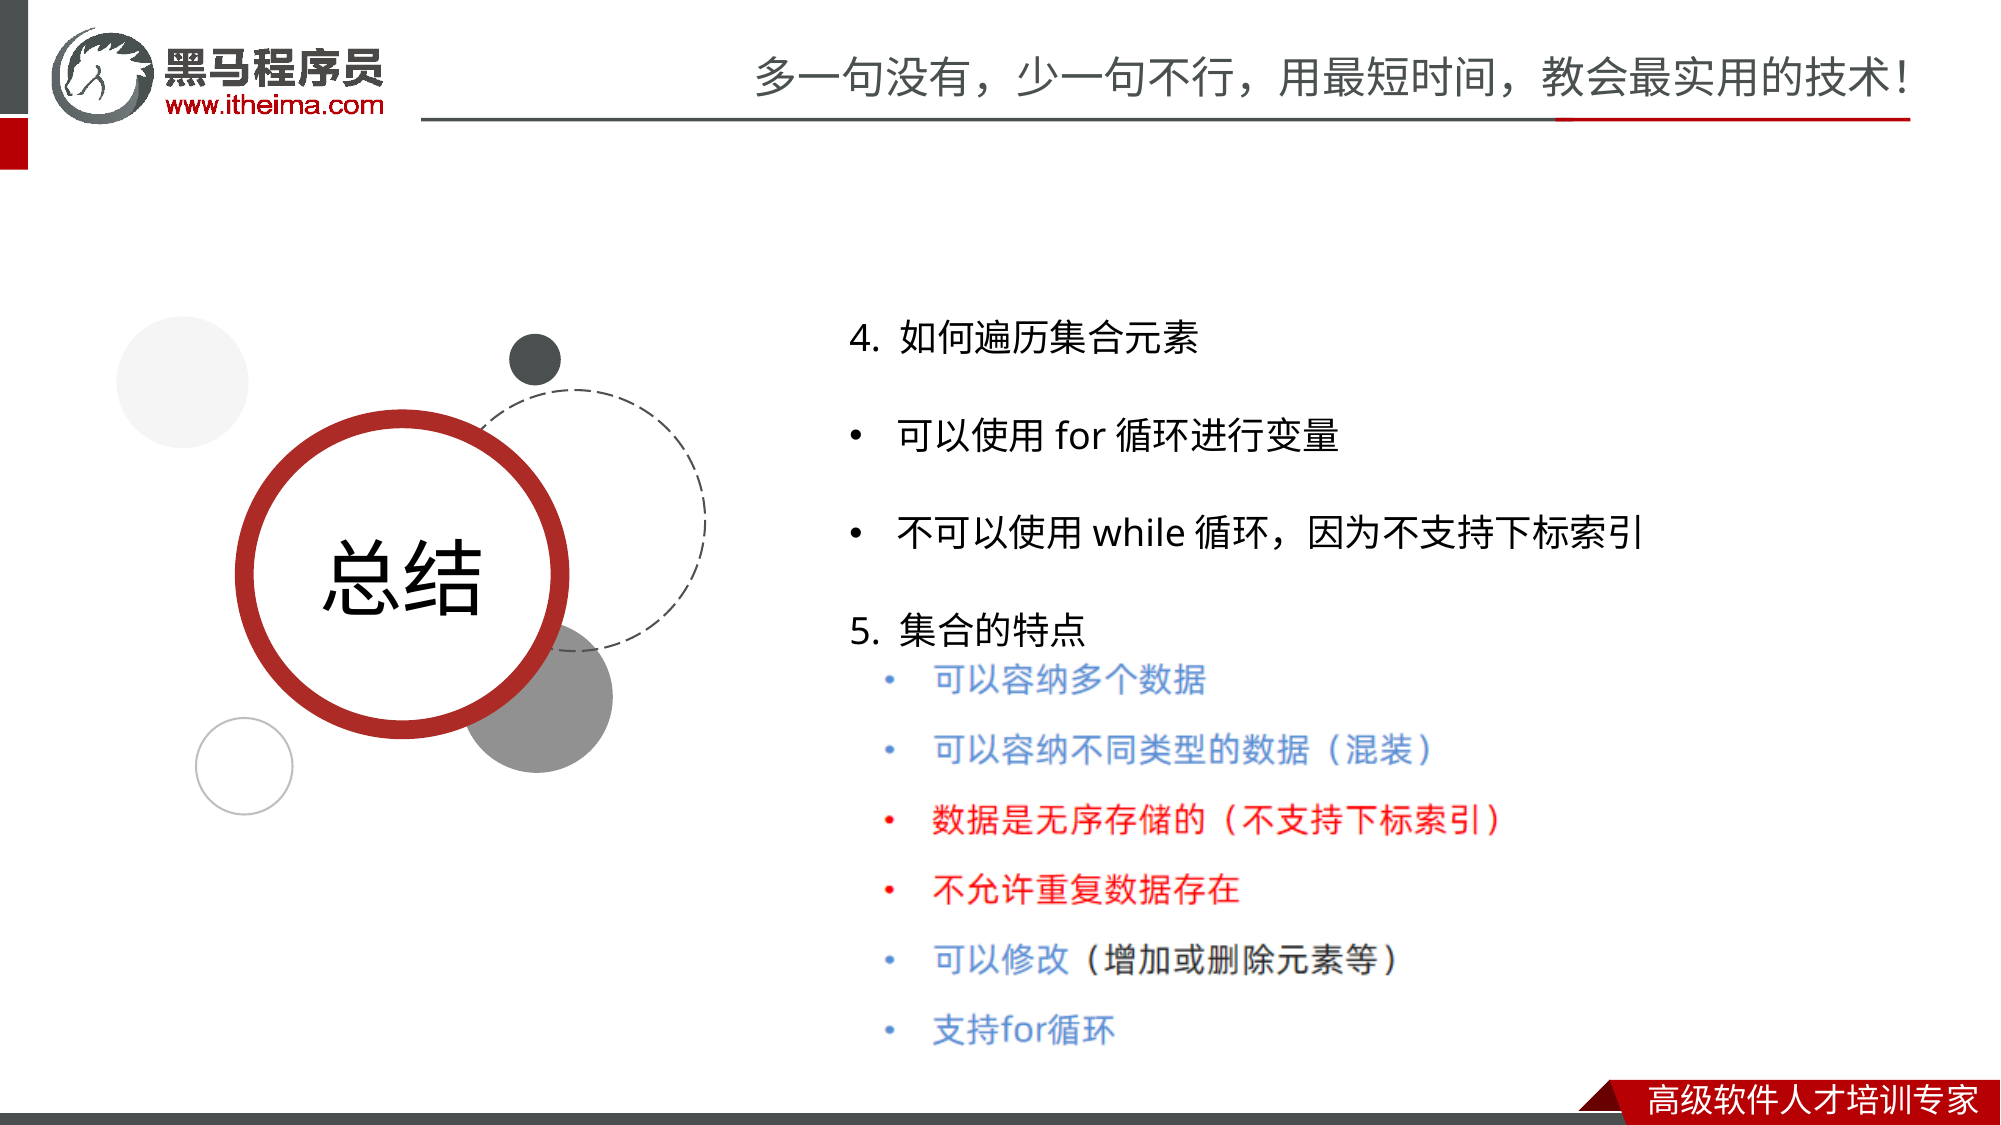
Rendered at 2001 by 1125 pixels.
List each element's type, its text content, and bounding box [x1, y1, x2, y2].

picture [50, 26, 384, 125]
picture [879, 656, 1509, 1060]
list 4. 如何遍历集合元素 可以使用for循环进行变量 不可以使用while循环，因为不支持下标索引 5. 集合的特点 [834, 139, 1780, 880]
